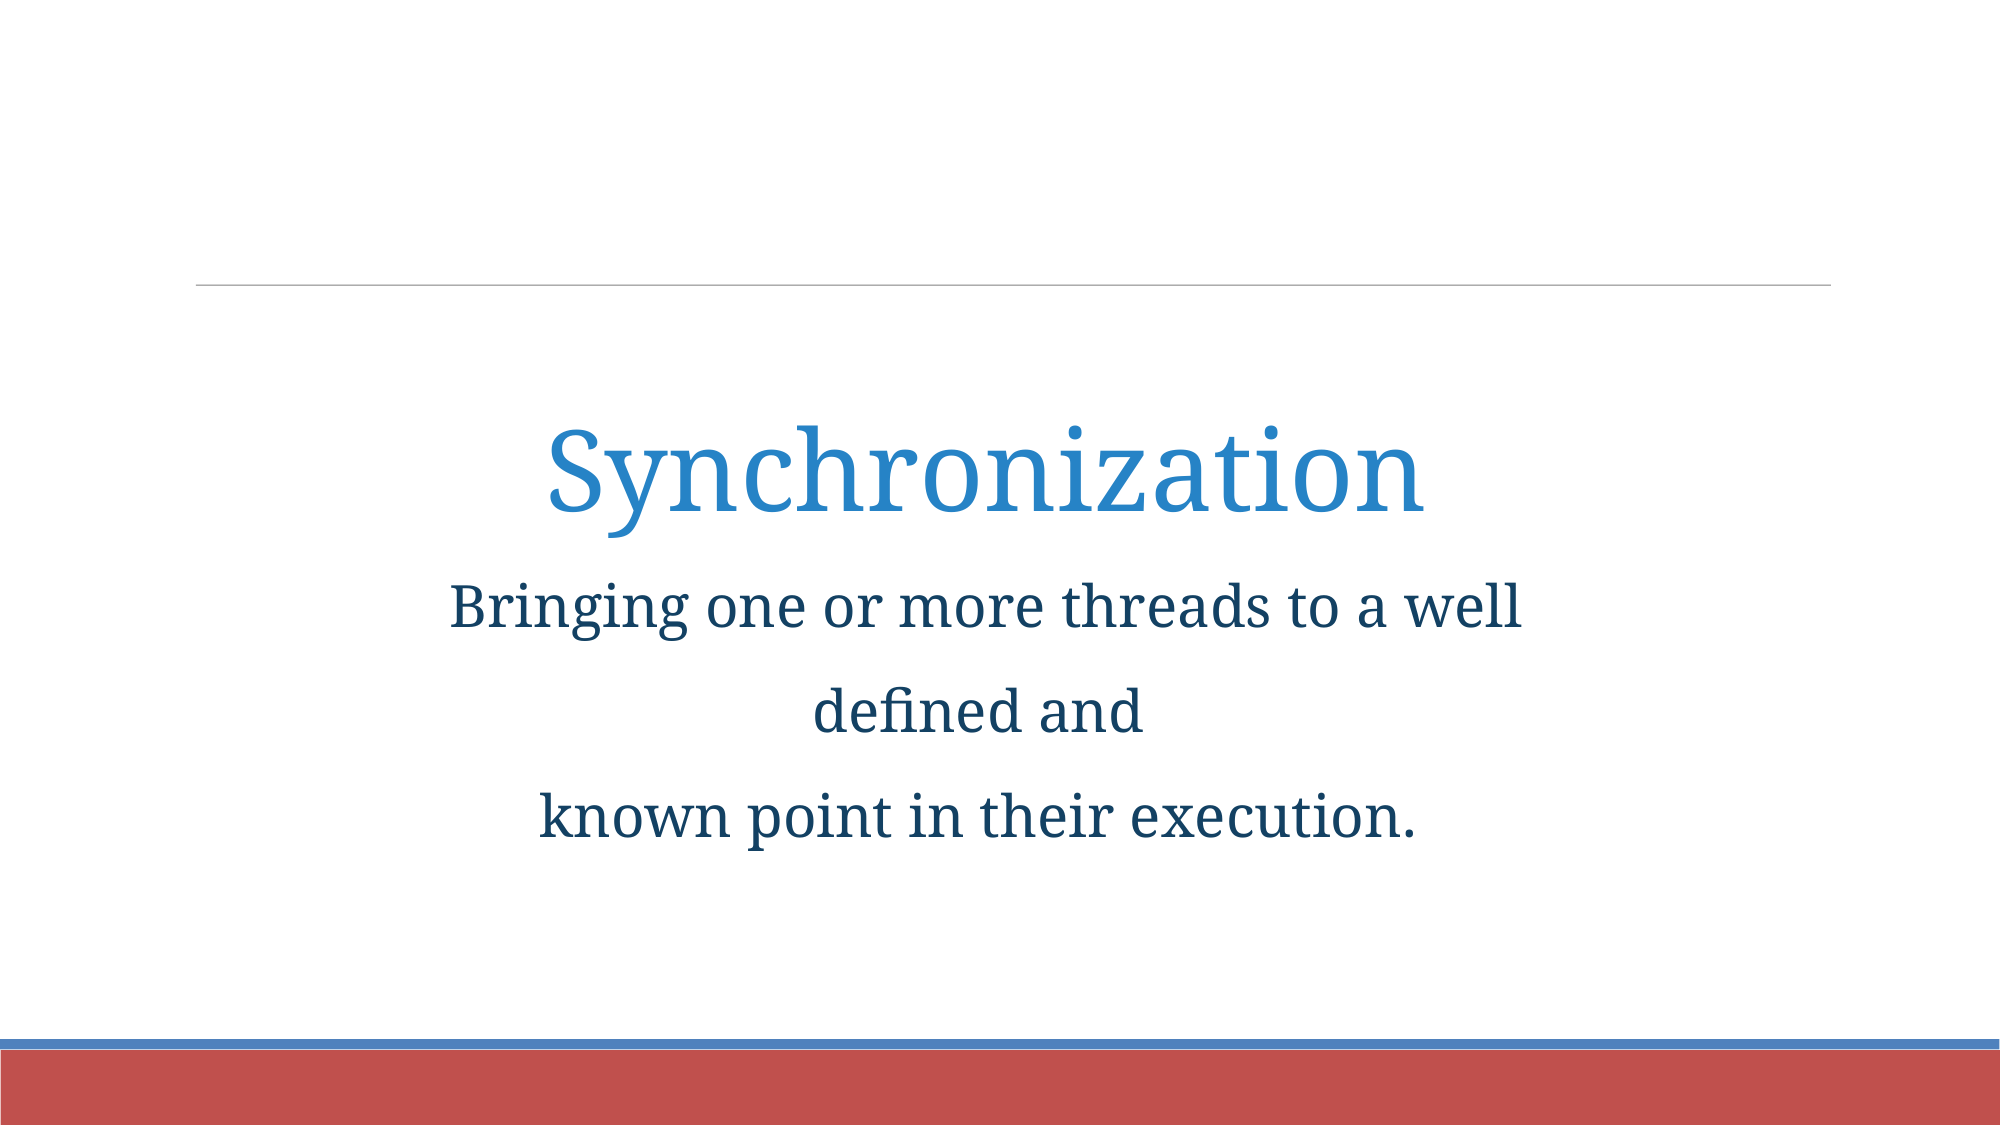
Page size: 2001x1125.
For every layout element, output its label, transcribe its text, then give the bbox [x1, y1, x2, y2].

text_box Synchronization Bringing one or more threads to a well defined and known point in their execution. [329, 324, 1644, 790]
